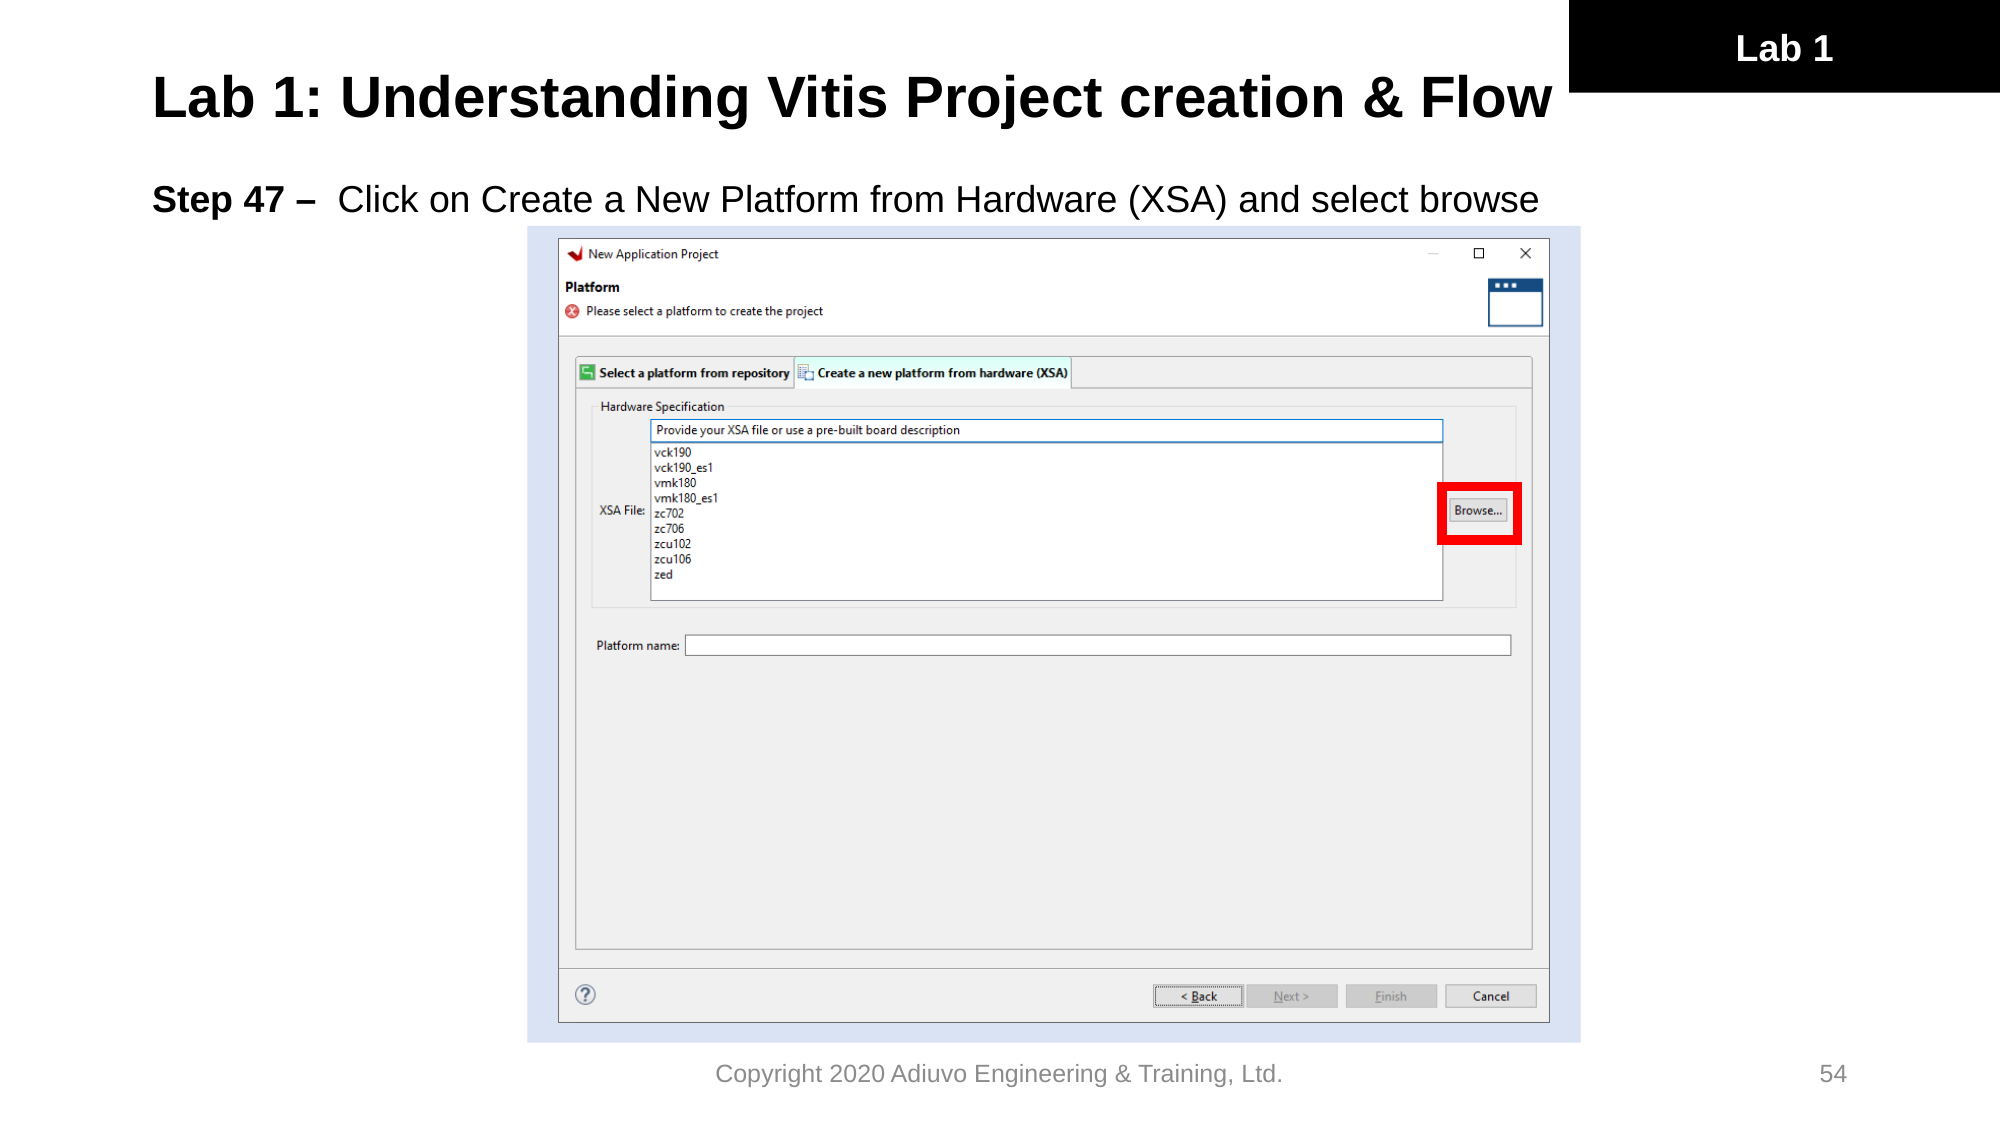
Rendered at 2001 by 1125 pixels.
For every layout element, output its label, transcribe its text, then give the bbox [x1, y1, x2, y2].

title Lab 1: Understanding Vitis Project creation & Flow [137, 59, 1863, 153]
text_box Step 47 – Click on Create a New Platform from Hardware (XSA) and select browse [137, 167, 1863, 273]
picture [558, 238, 1550, 1023]
slide_number 54 [1412, 1042, 1863, 1103]
text_box [526, 273, 1582, 1044]
text_box Lab 1 [1568, 0, 2000, 94]
footer Copyright 2020 Adiuvo Engineering & Training, Ltd. [662, 1042, 1338, 1103]
